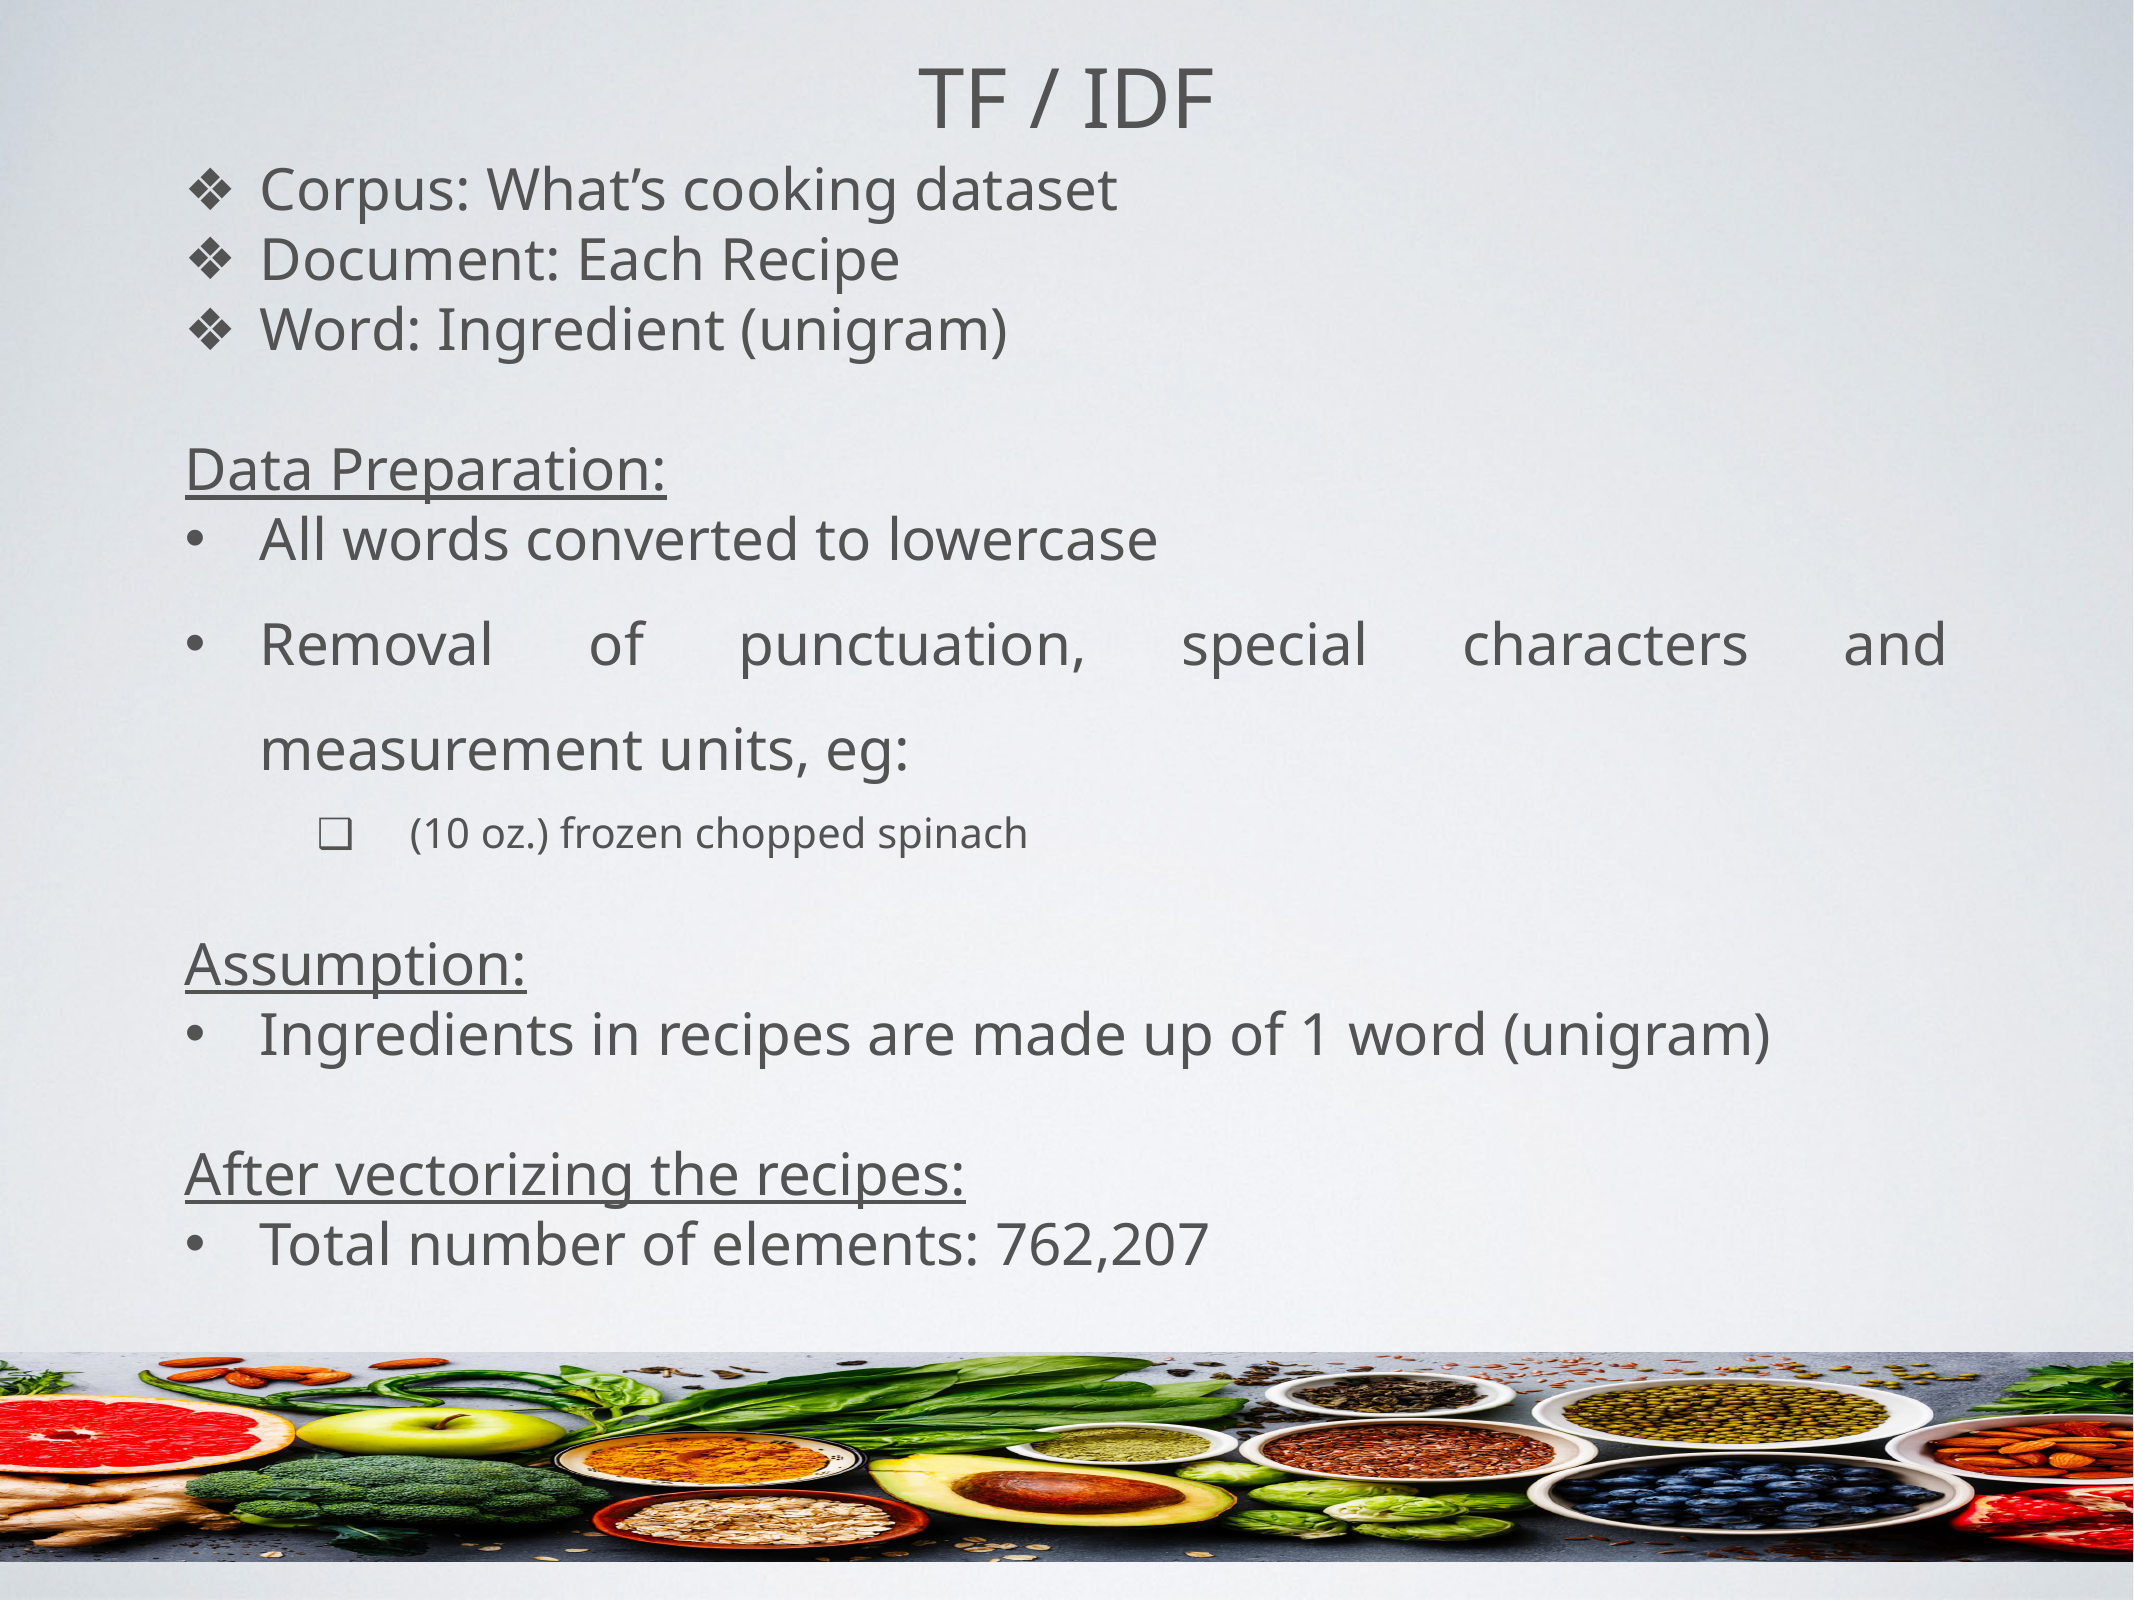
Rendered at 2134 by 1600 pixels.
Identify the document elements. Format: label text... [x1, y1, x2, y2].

title Tf / idf [57, 0, 2076, 231]
text_box Corpus: What’s cooking dataset Document: Each Recipe Word: Ingredient (unigram) Data Preparation: All words converted to lowercase Removal of punctuation, special characters and measurement units, eg: (10 oz.) frozen chopped spinach Assumption: Ingredients in recipes are made up of 1 word (unigram) After vectorizing the recipes: Total number of elements: 762,207 [176, 74, 1957, 1286]
picture [0, 0, 2134, 1600]
